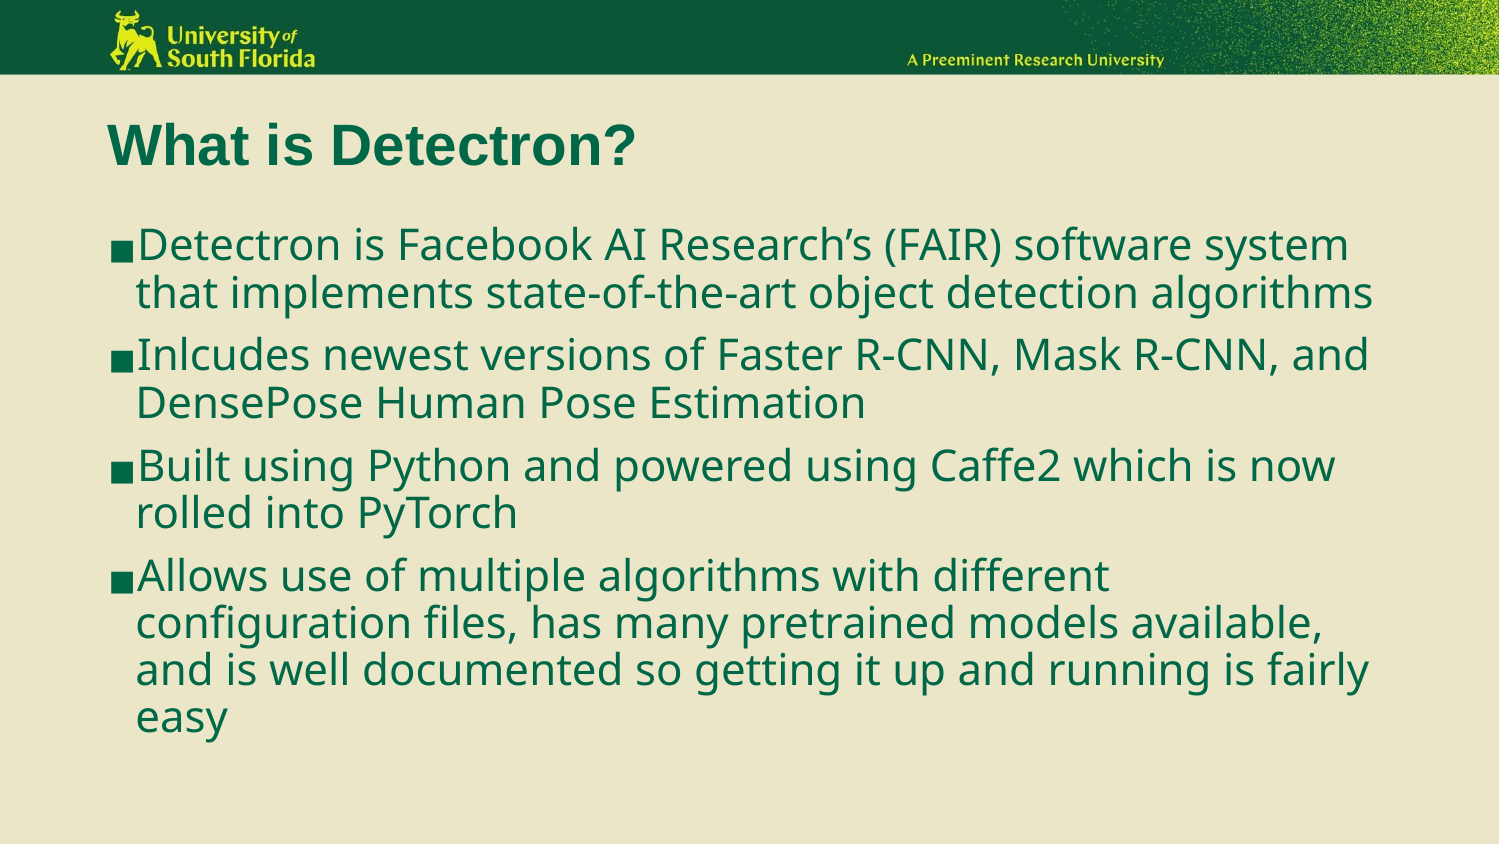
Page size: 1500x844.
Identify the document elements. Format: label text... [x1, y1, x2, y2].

list Detectron is Facebook AI Research’s (FAIR) software system that implements state-of-the-art object detection algorithms Inlcudes newest versions of Faster R-CNN, Mask R-CNN, and DensePose Human Pose Estimation Built using Python and powered using Caffe2 which is now rolled into PyTorch Allows use of multiple algorithms with different configuration files, has many pretrained models available, and is well documented so getting it up and running is fairly easy [96, 217, 1390, 810]
picture [0, 0, 1499, 844]
title What is Detectron? [96, 94, 1390, 198]
